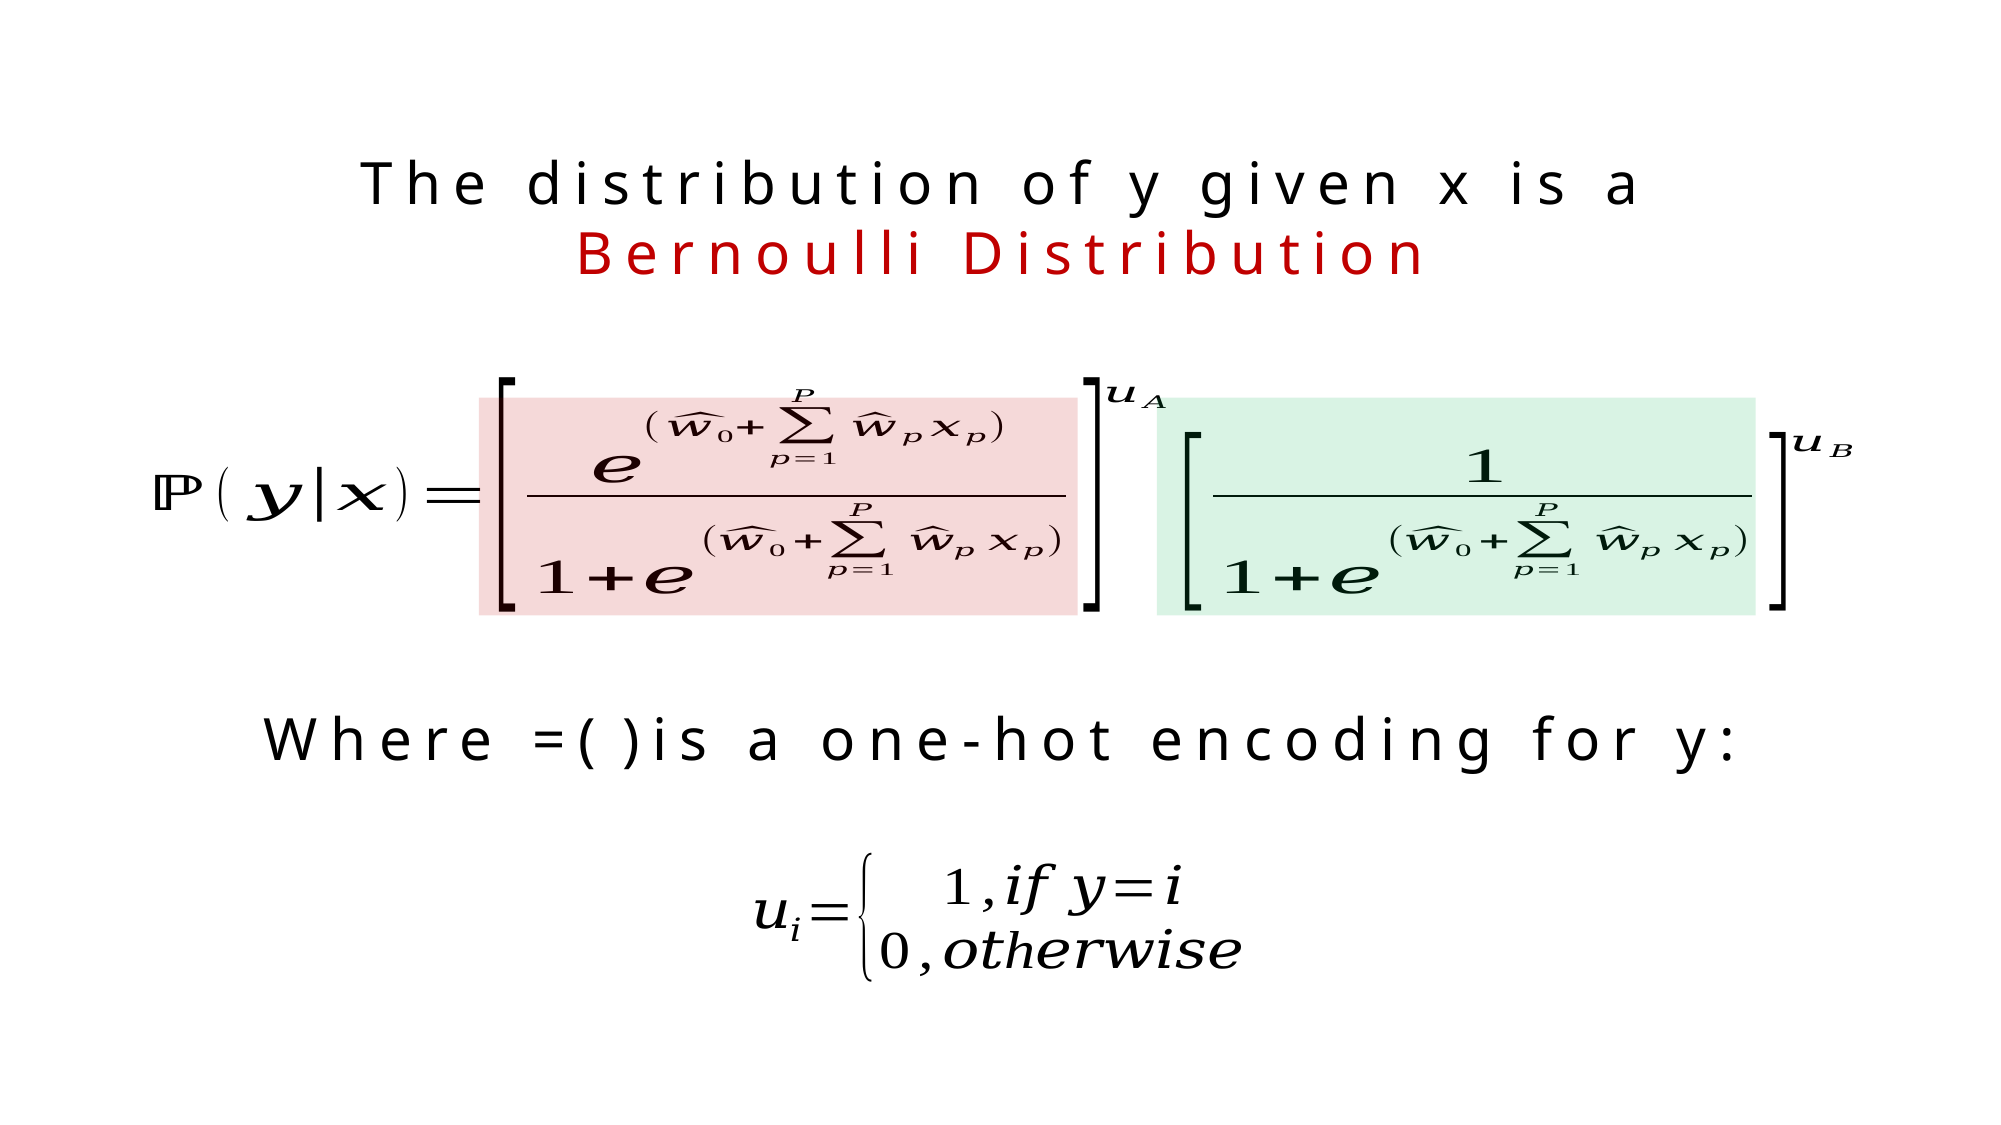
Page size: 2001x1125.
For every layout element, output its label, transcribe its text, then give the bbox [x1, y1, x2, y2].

text_box The distribution of y given x is a Bernoulli Distribution [345, 138, 1655, 294]
text_box [478, 397, 1079, 616]
text_box [1156, 397, 1757, 616]
